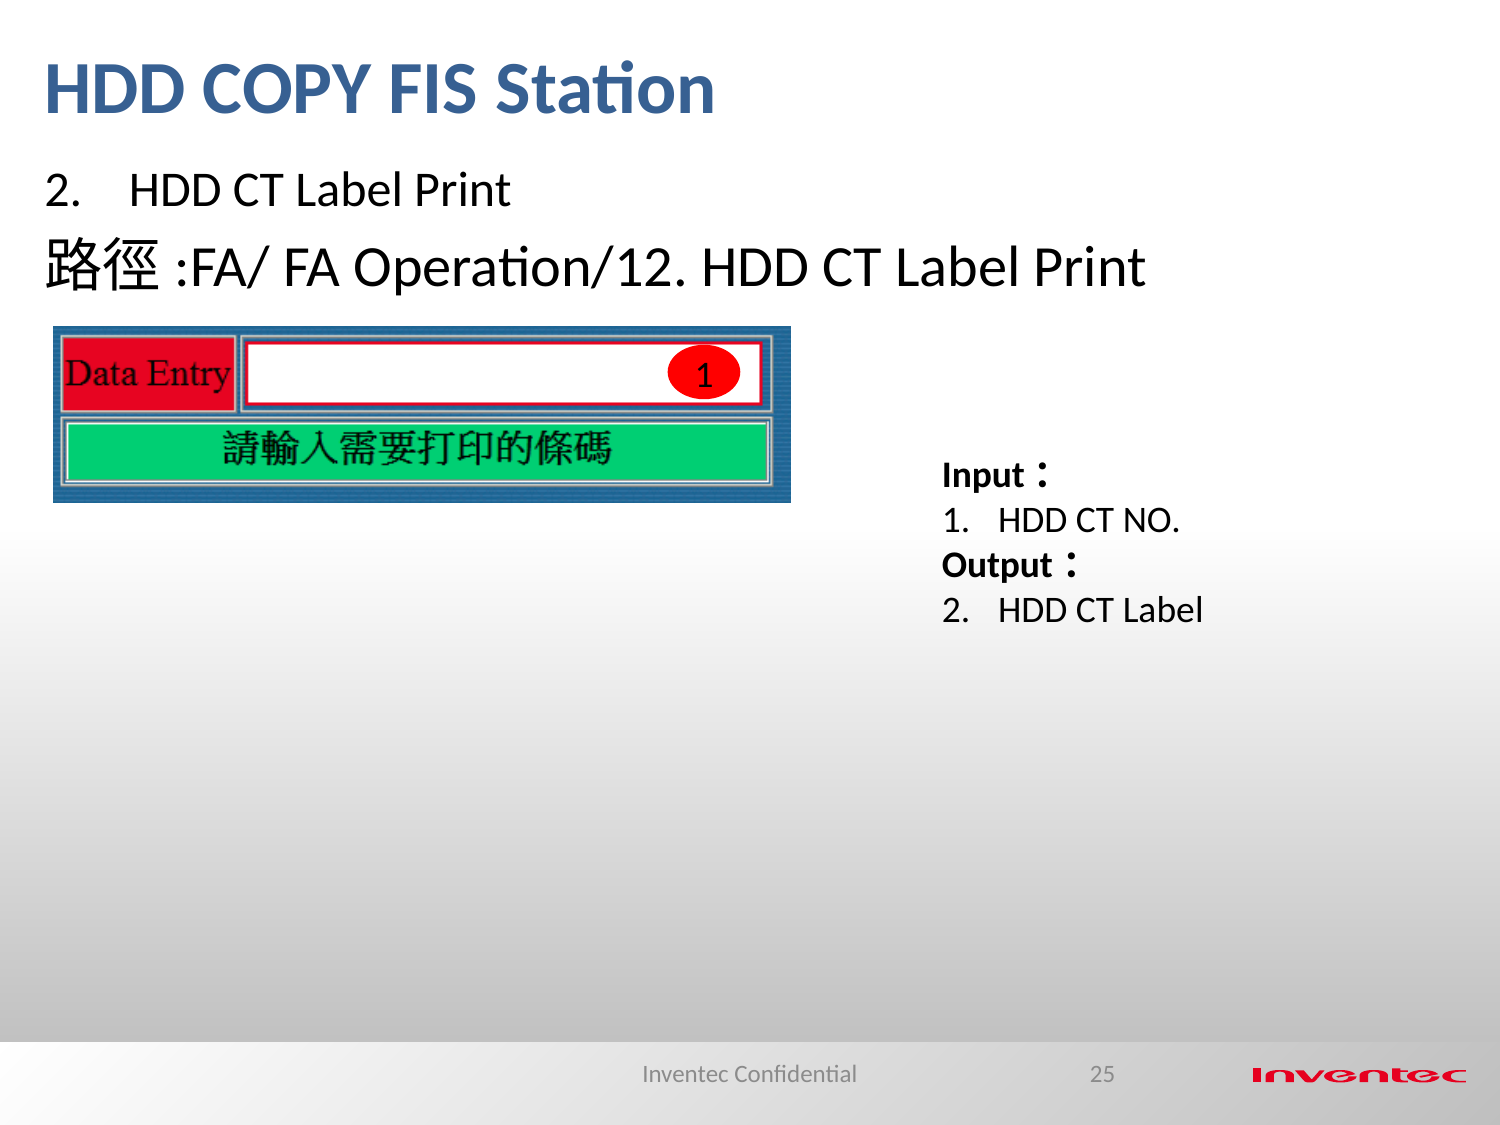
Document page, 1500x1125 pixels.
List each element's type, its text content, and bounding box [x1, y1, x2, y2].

picture [52, 325, 791, 504]
footer Inventec Confidential [512, 1042, 988, 1103]
list HDD CT Label Print 路徑:FA/ FA Operation/12. HDD CT Label Print [29, 148, 1380, 953]
slide_number 25 [1074, 1042, 1425, 1103]
title HDD COPY FIS Station [29, 18, 1380, 148]
text_box Input： HDD CT NO. Output： HDD CT Label [925, 312, 1467, 813]
